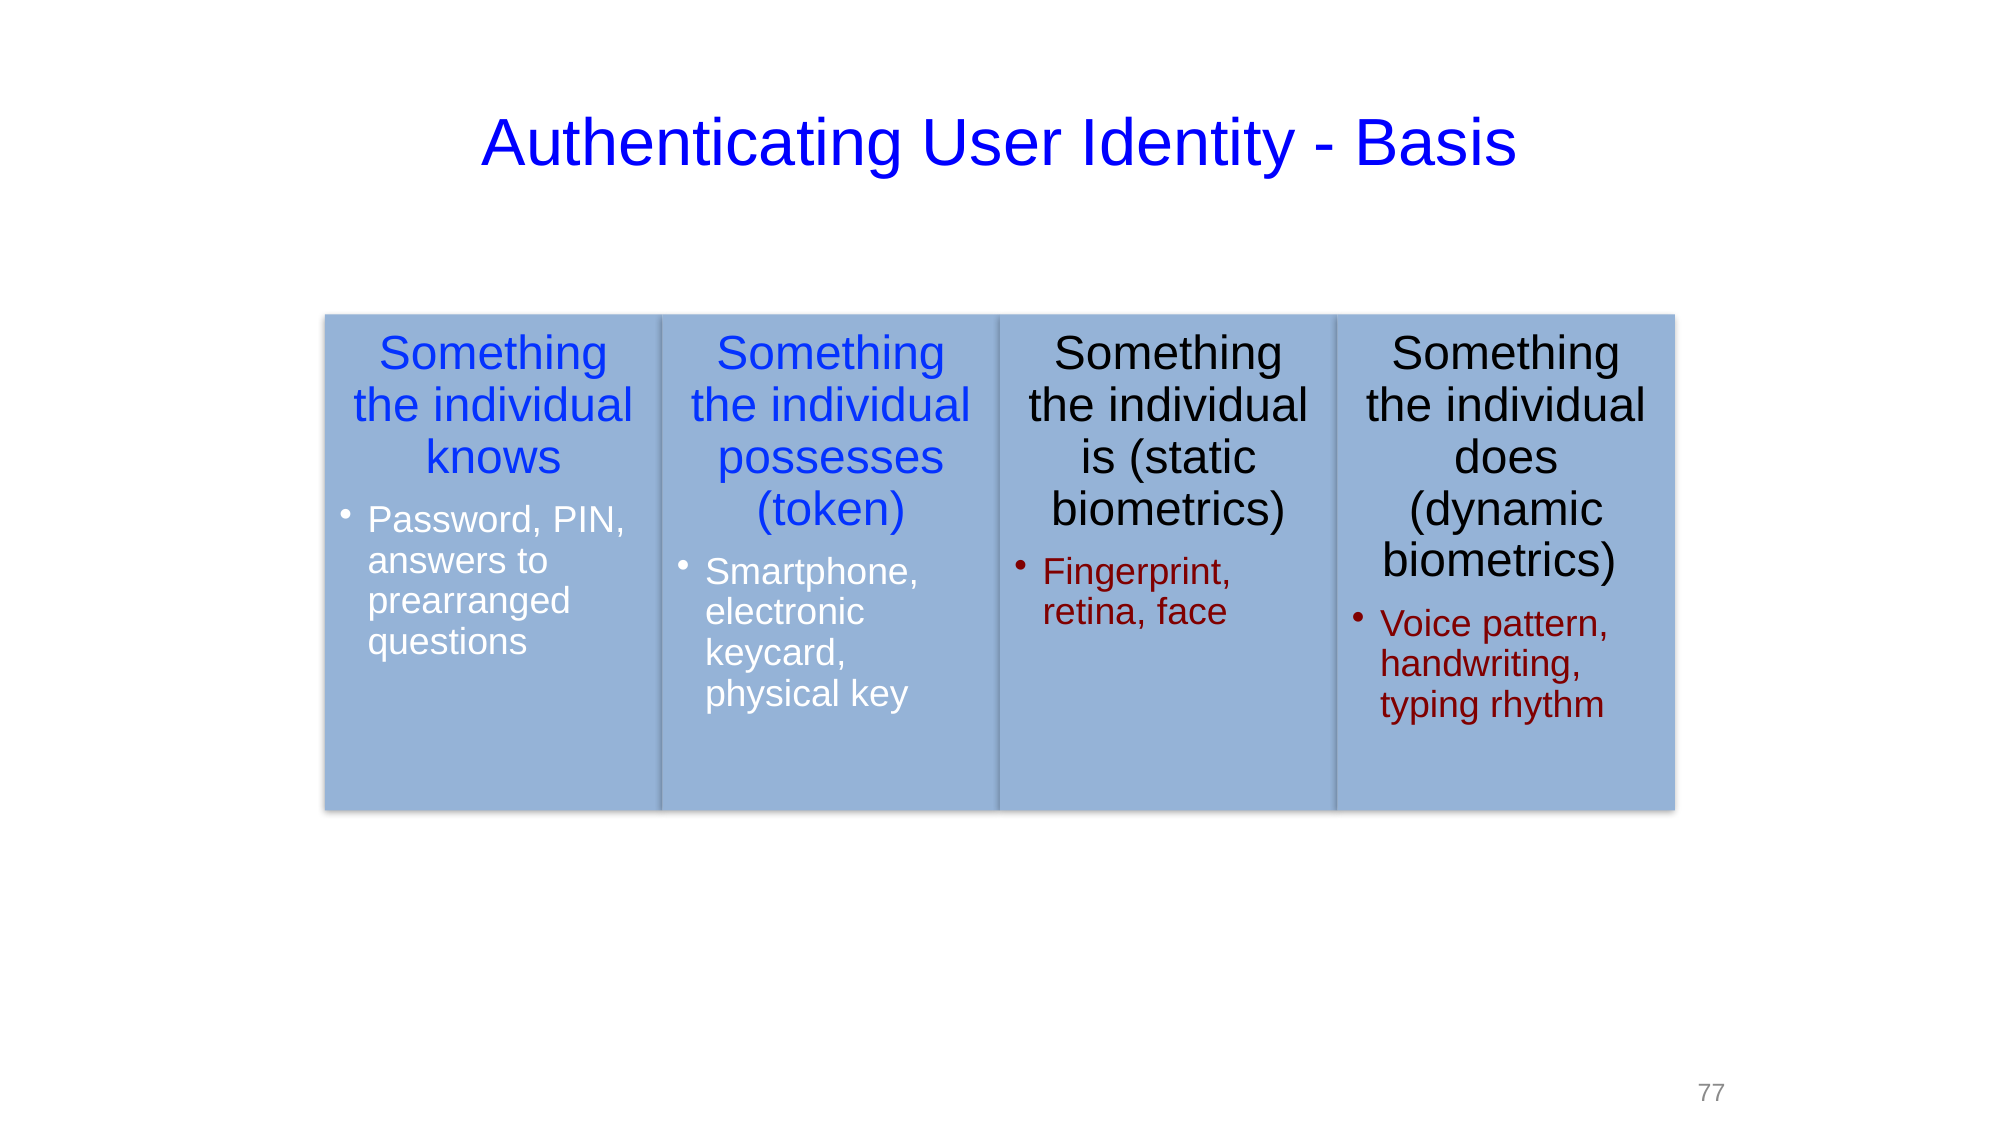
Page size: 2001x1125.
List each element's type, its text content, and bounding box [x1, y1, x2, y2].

slide_number 77 [1638, 1080, 1741, 1103]
title Authenticating User Identity - Basis [99, 45, 1900, 233]
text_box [1337, 314, 1676, 811]
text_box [662, 314, 997, 811]
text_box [999, 314, 1335, 811]
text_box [324, 314, 660, 811]
